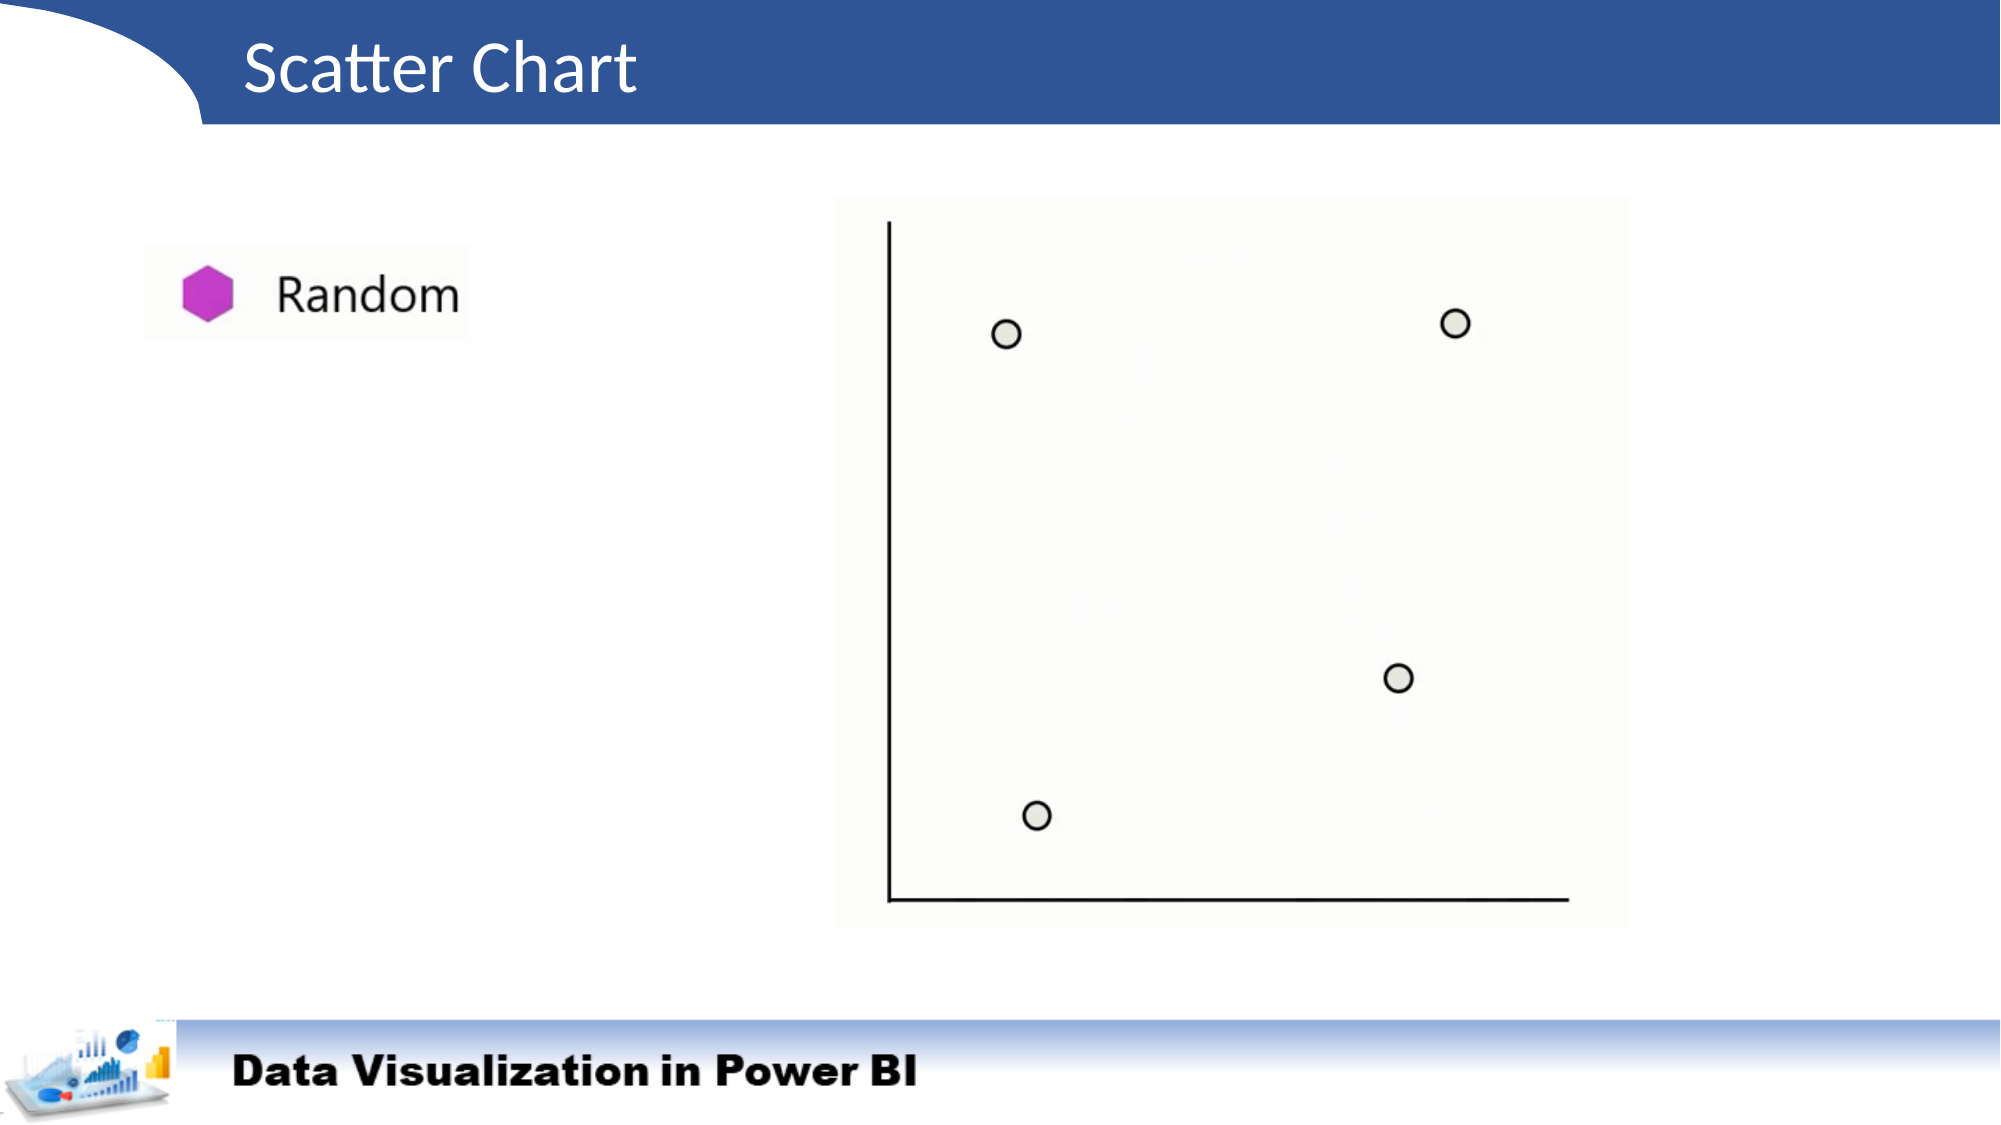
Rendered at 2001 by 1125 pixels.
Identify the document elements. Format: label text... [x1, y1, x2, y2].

picture [0, 0, 2001, 1125]
text_box Scatter Chart [0, 0, 2000, 126]
